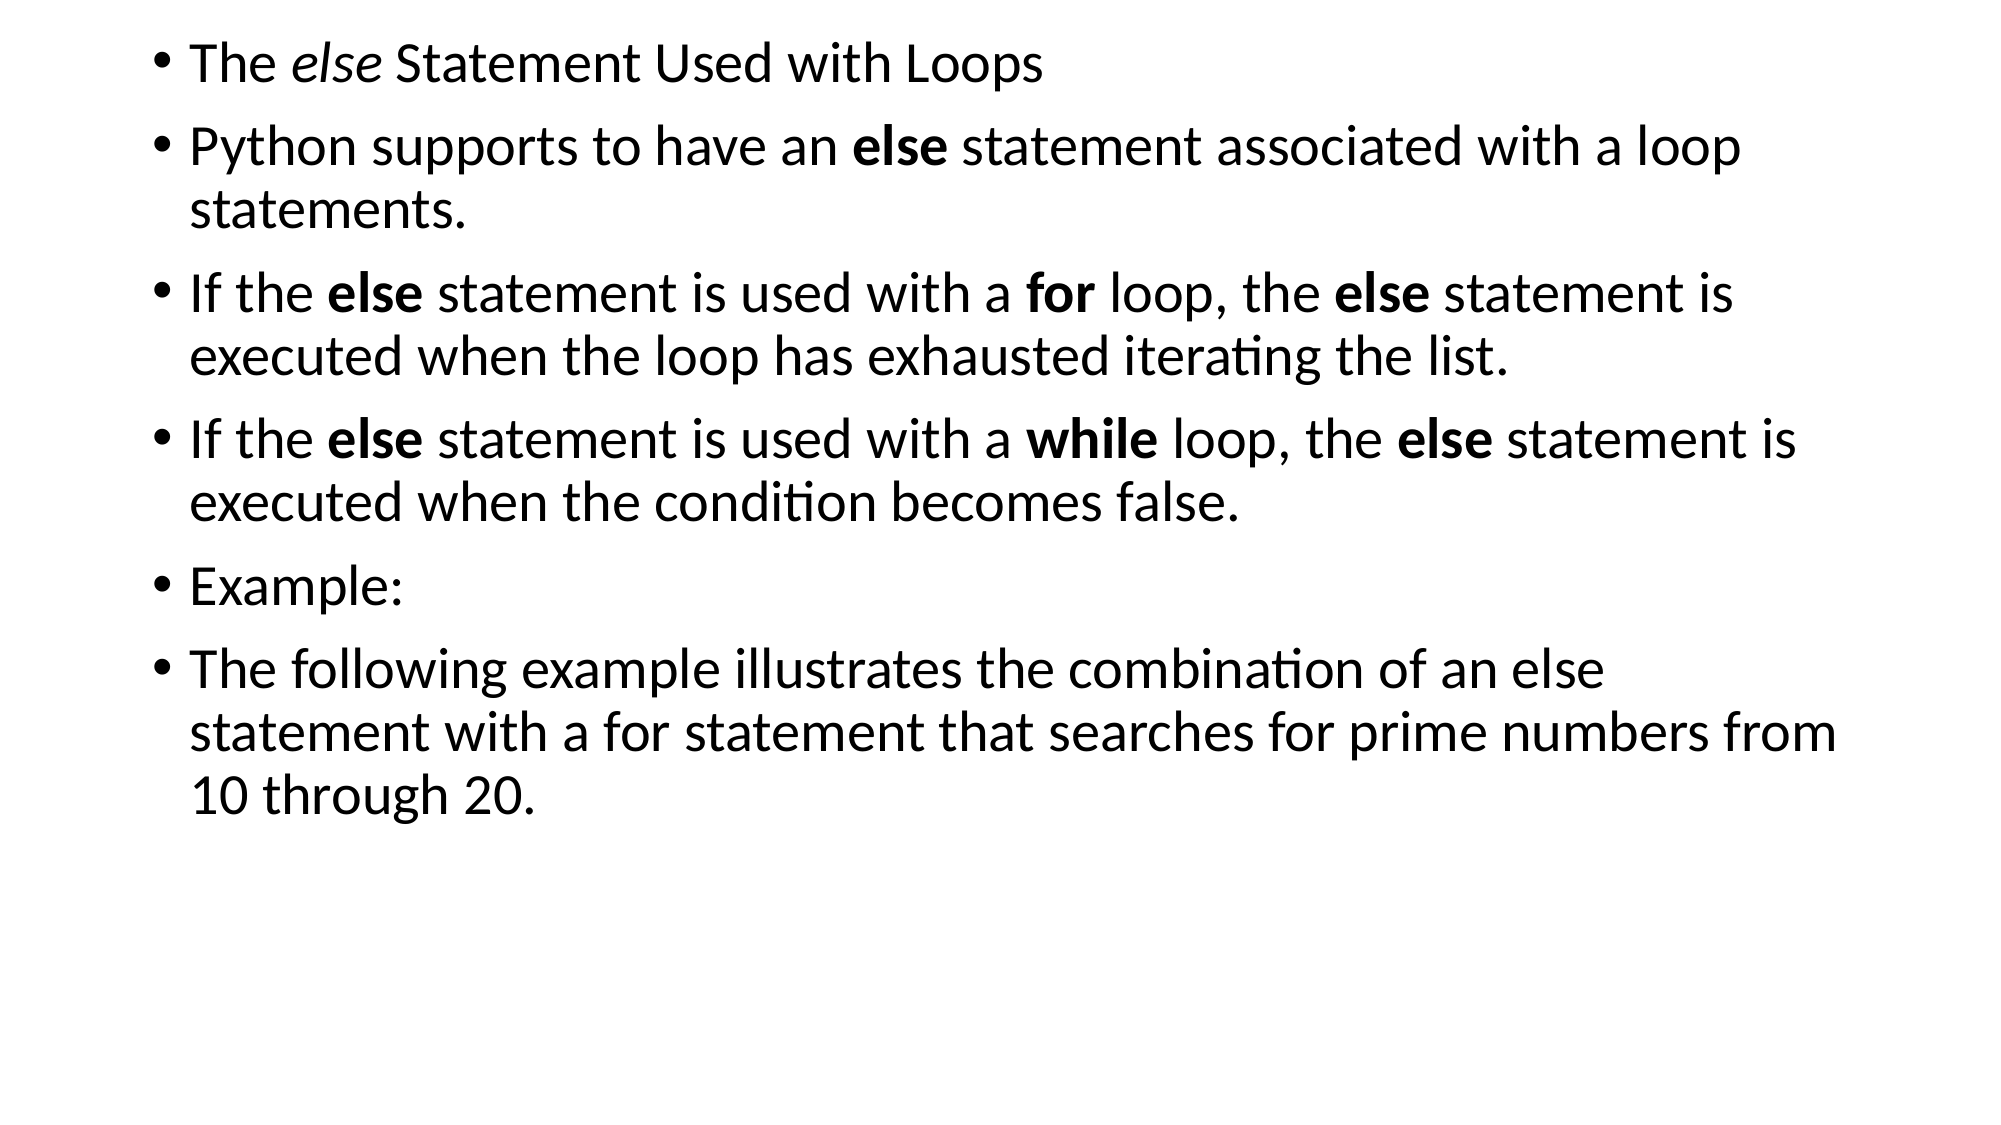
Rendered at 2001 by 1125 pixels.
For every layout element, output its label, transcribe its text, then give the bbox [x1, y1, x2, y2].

list The else Statement Used with Loops Python supports to have an else statement associated with a loop statements. If the else statement is used with a for loop, the else statement is executed when the loop has exhausted iterating the list. If the else statement is used with a while loop, the else statement is executed when the condition becomes false. Example: The following example illustrates the combination of an else statement with a for statement that searches for prime numbers from 10 through 20. [137, 24, 1863, 1091]
